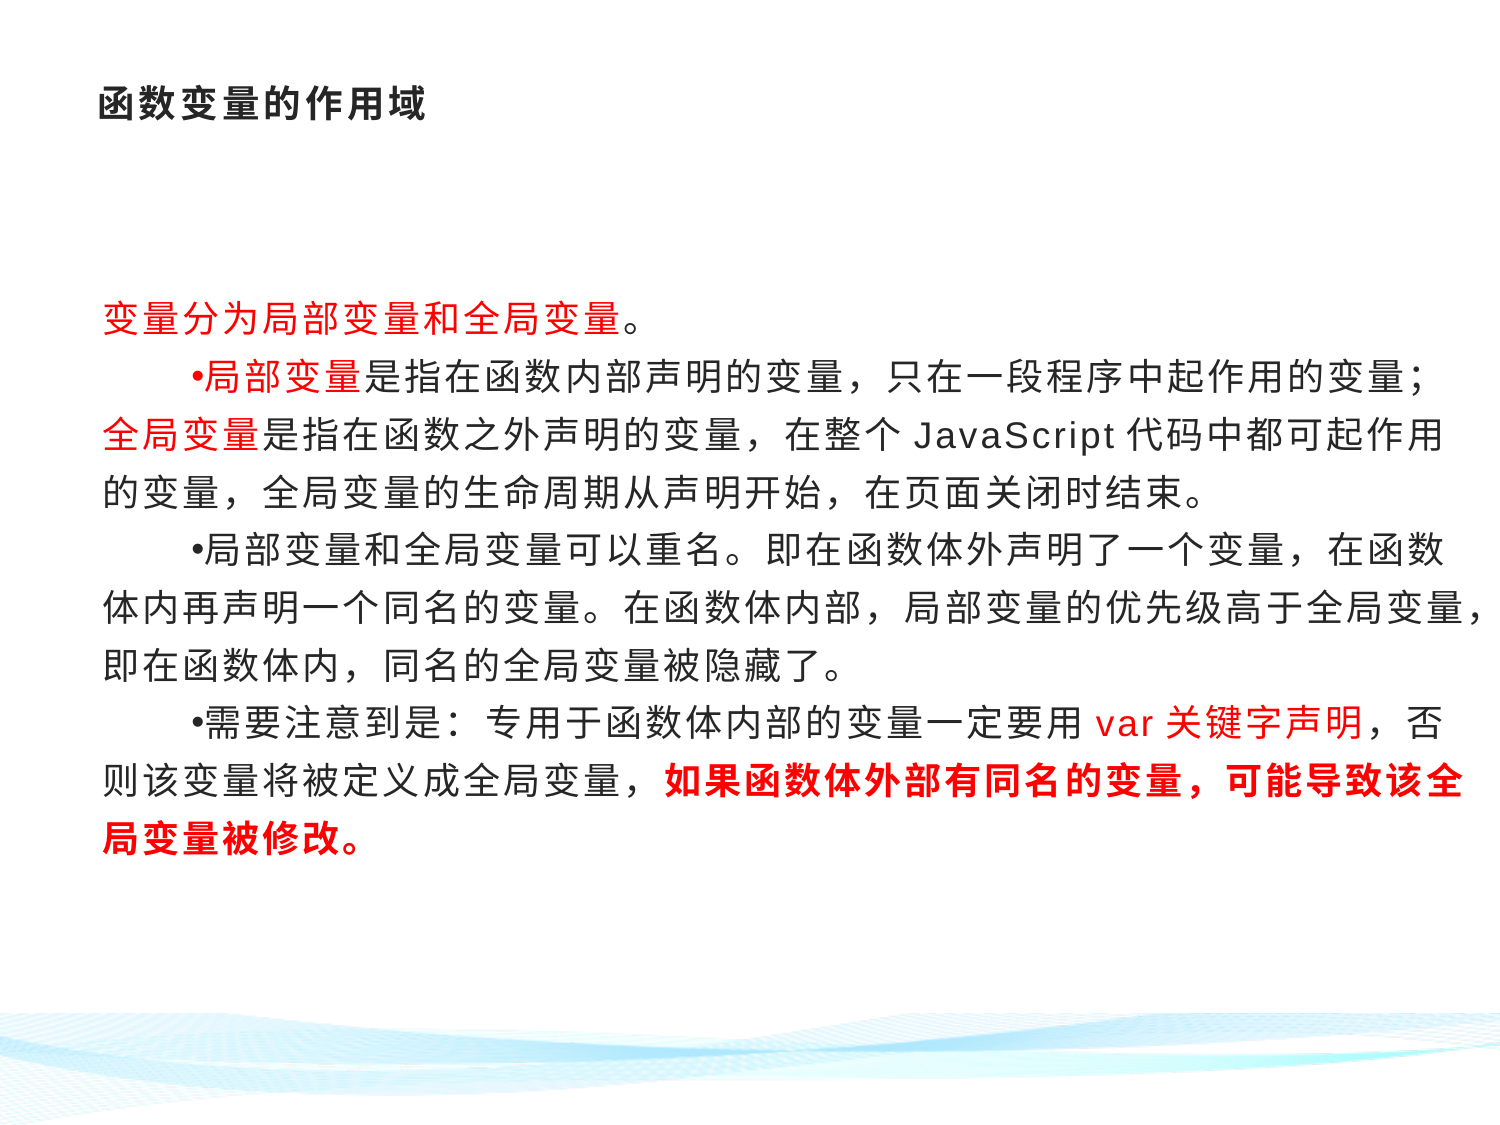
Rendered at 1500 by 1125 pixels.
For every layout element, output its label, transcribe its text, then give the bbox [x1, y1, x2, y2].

picture [0, 1013, 1500, 1125]
list 变量分为局部变量和全局变量。 局部变量是指在函数内部声明的变量，只在一段程序中起作用的变量；全局变量是指在函数之外声明的变量，在整个JavaScript代码中都可起作用的变量，全局变量的生命周期从声明开始，在页面关闭时结束。 局部变量和全局变量可以重名。即在函数体外声明了一个变量，在函数体内再声明一个同名的变量。在函数体内部，局部变量的优先级高于全局变量，即在函数体内，同名的全局变量被隐藏了。 需要注意到是：专用于函数体内部的变量一定要用var关键字声明，否则该变量将被定义成全局变量，如果函数体外部有同名的变量，可能导致该全局变量被修改。 [87, 275, 1484, 900]
title 函数变量的作用域 [82, 72, 1418, 146]
